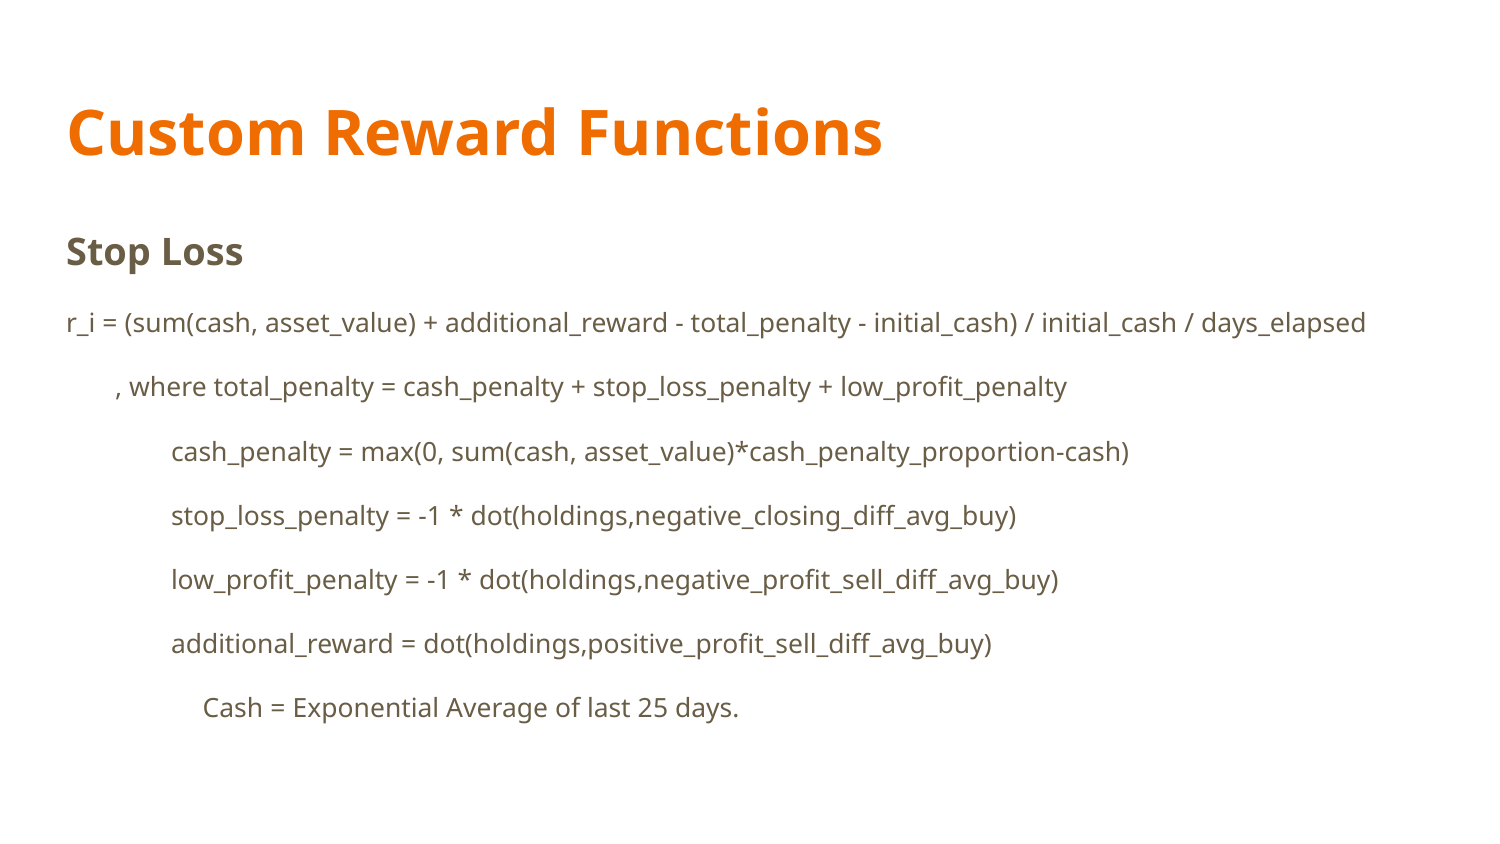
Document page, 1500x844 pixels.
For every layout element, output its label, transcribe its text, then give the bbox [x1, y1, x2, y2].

title Custom Reward Functions [51, 72, 1449, 189]
list Stop Loss r_i = (sum(cash, asset_value) + additional_reward - total_penalty - initial_cash) / initial_cash / days_elapsed , where total_penalty = cash_penalty + stop_loss_penalty + low_profit_penalty cash_penalty = max(0, sum(cash, asset_value)*cash_penalty_proportion-cash) stop_loss_penalty = -1 * dot(holdings,negative_closing_diff_avg_buy) low_profit_penalty = -1 * dot(holdings,negative_profit_sell_diff_avg_buy) additional_reward = dot(holdings,positive_profit_sell_diff_avg_buy) Cash = Exponential Average of last 25 days. [51, 202, 1473, 744]
